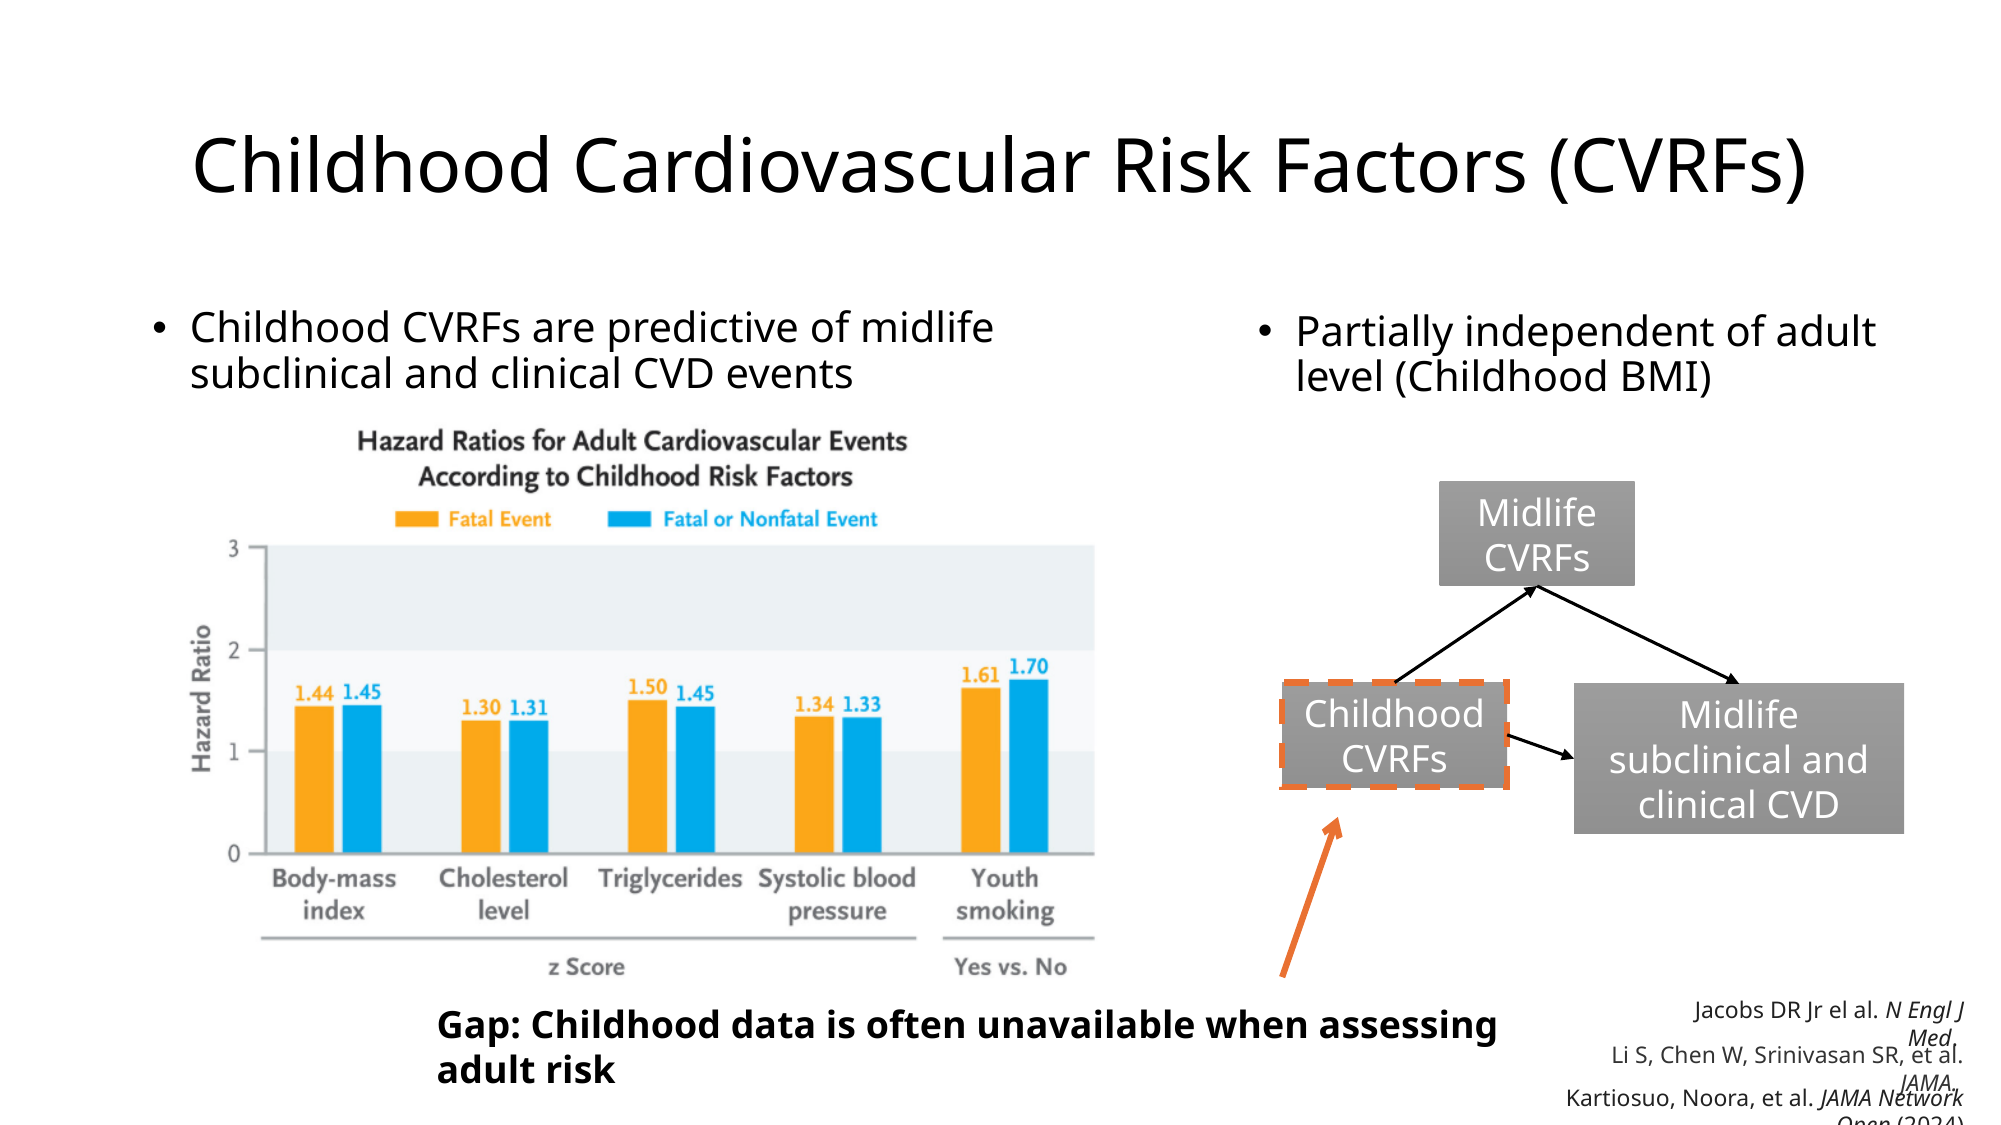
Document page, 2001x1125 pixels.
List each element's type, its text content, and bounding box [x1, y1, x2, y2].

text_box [1394, 585, 1538, 683]
text_box Jacobs DR Jr el al. N Engl J Med. [1643, 988, 1979, 1059]
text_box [1536, 585, 1740, 685]
text_box Partially independent of adult level (Childhood BMI) [1242, 302, 1968, 1017]
text_box Midlife subclinical and clinical CVD [1573, 683, 1905, 834]
text_box Gap: Childhood data is often unavailable when assessing adult risk [421, 993, 1589, 1098]
text_box Kartiosuo, Noora, et al. JAMA Network Open (2024) [1439, 1075, 1979, 1125]
text_box Childhood CVRFs [1281, 681, 1508, 788]
list Childhood CVRFs are predictive of midlife subclinical and clinical CVD events [137, 299, 1168, 1014]
text_box Li S, Chen W, Srinivasan SR, et al. JAMA. [1589, 1033, 1979, 1075]
title Childhood Cardiovascular Risk Factors (CVRFs) [137, 59, 1863, 278]
text_box Midlife CVRFs [1439, 480, 1636, 585]
picture [186, 409, 1109, 993]
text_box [1281, 816, 1339, 978]
